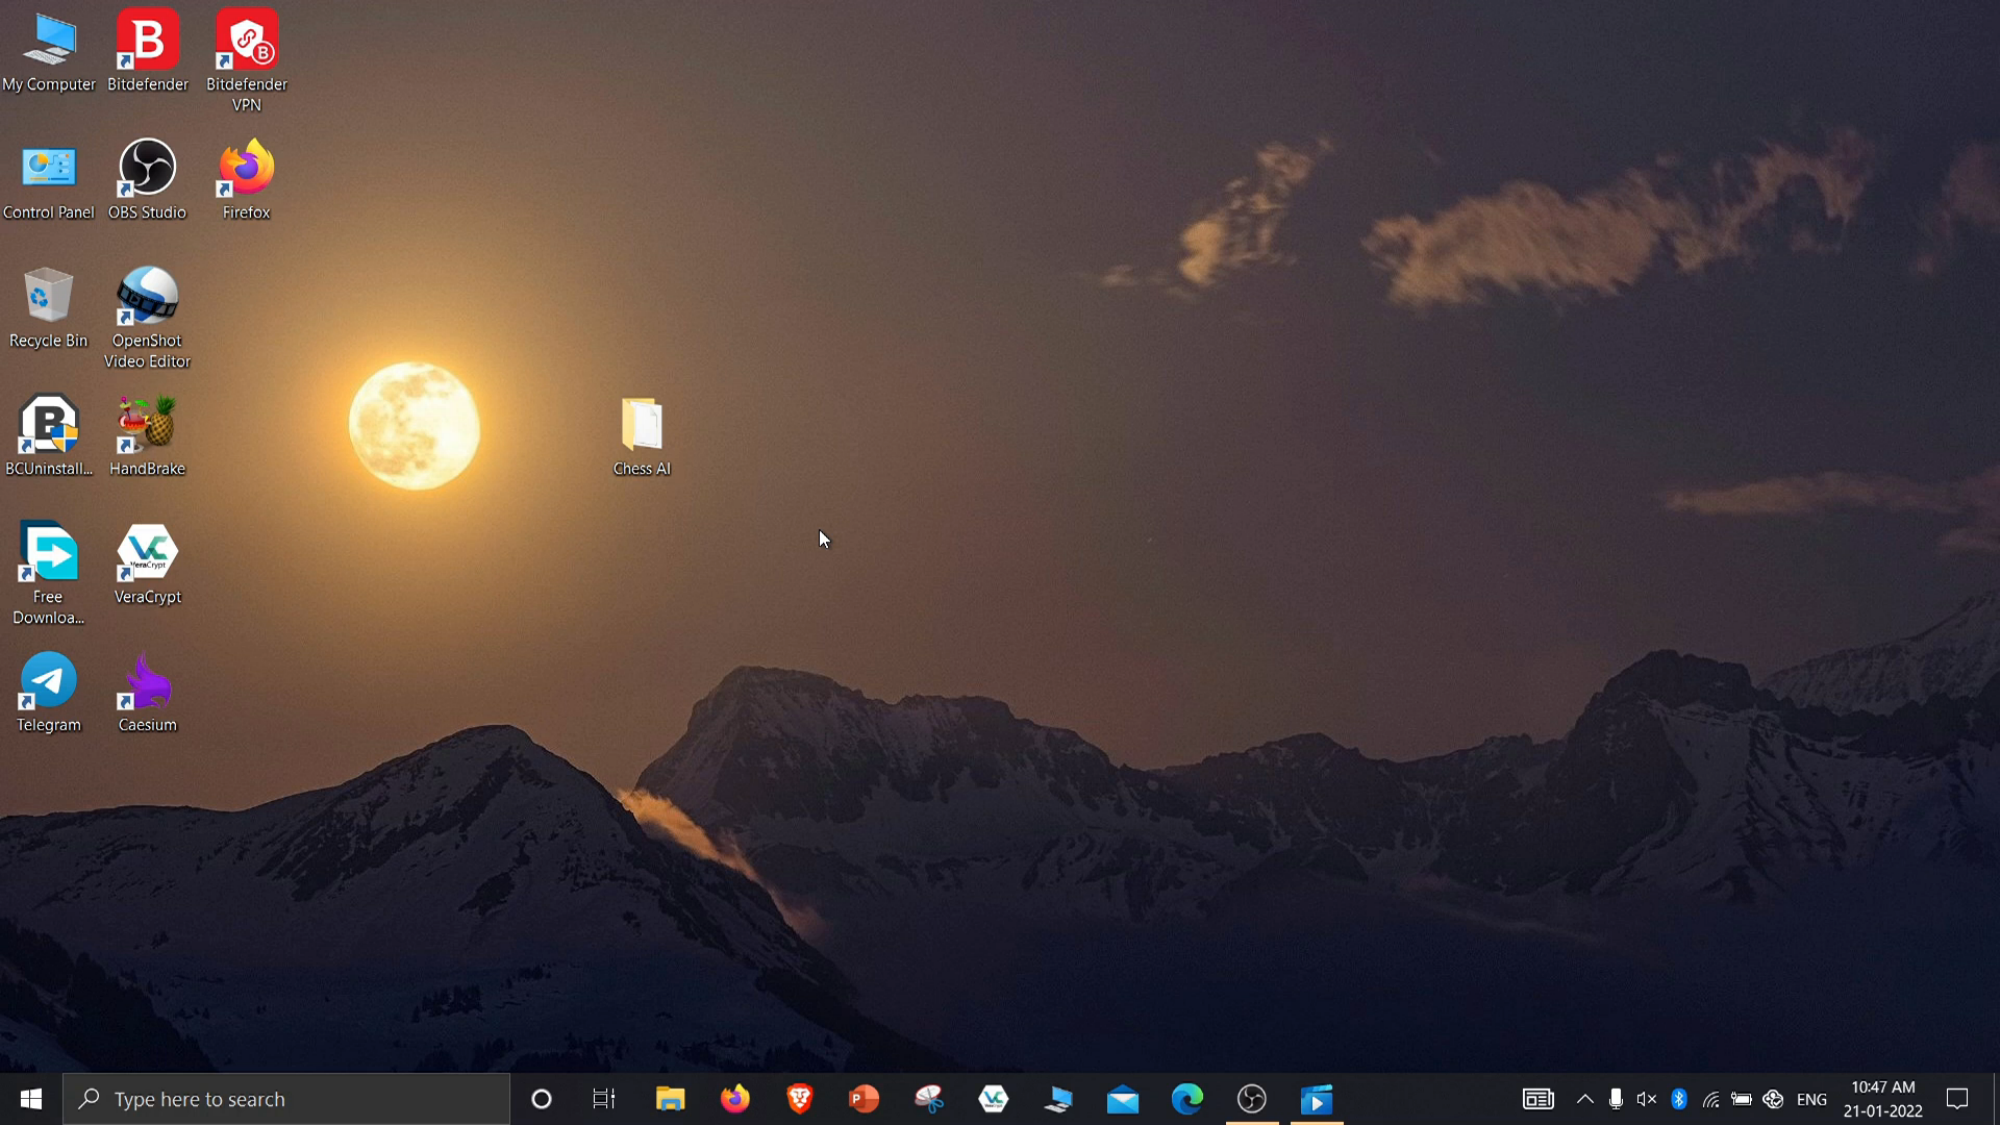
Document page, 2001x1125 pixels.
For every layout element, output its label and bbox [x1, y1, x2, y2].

text_box [0, 0, 2000, 1125]
